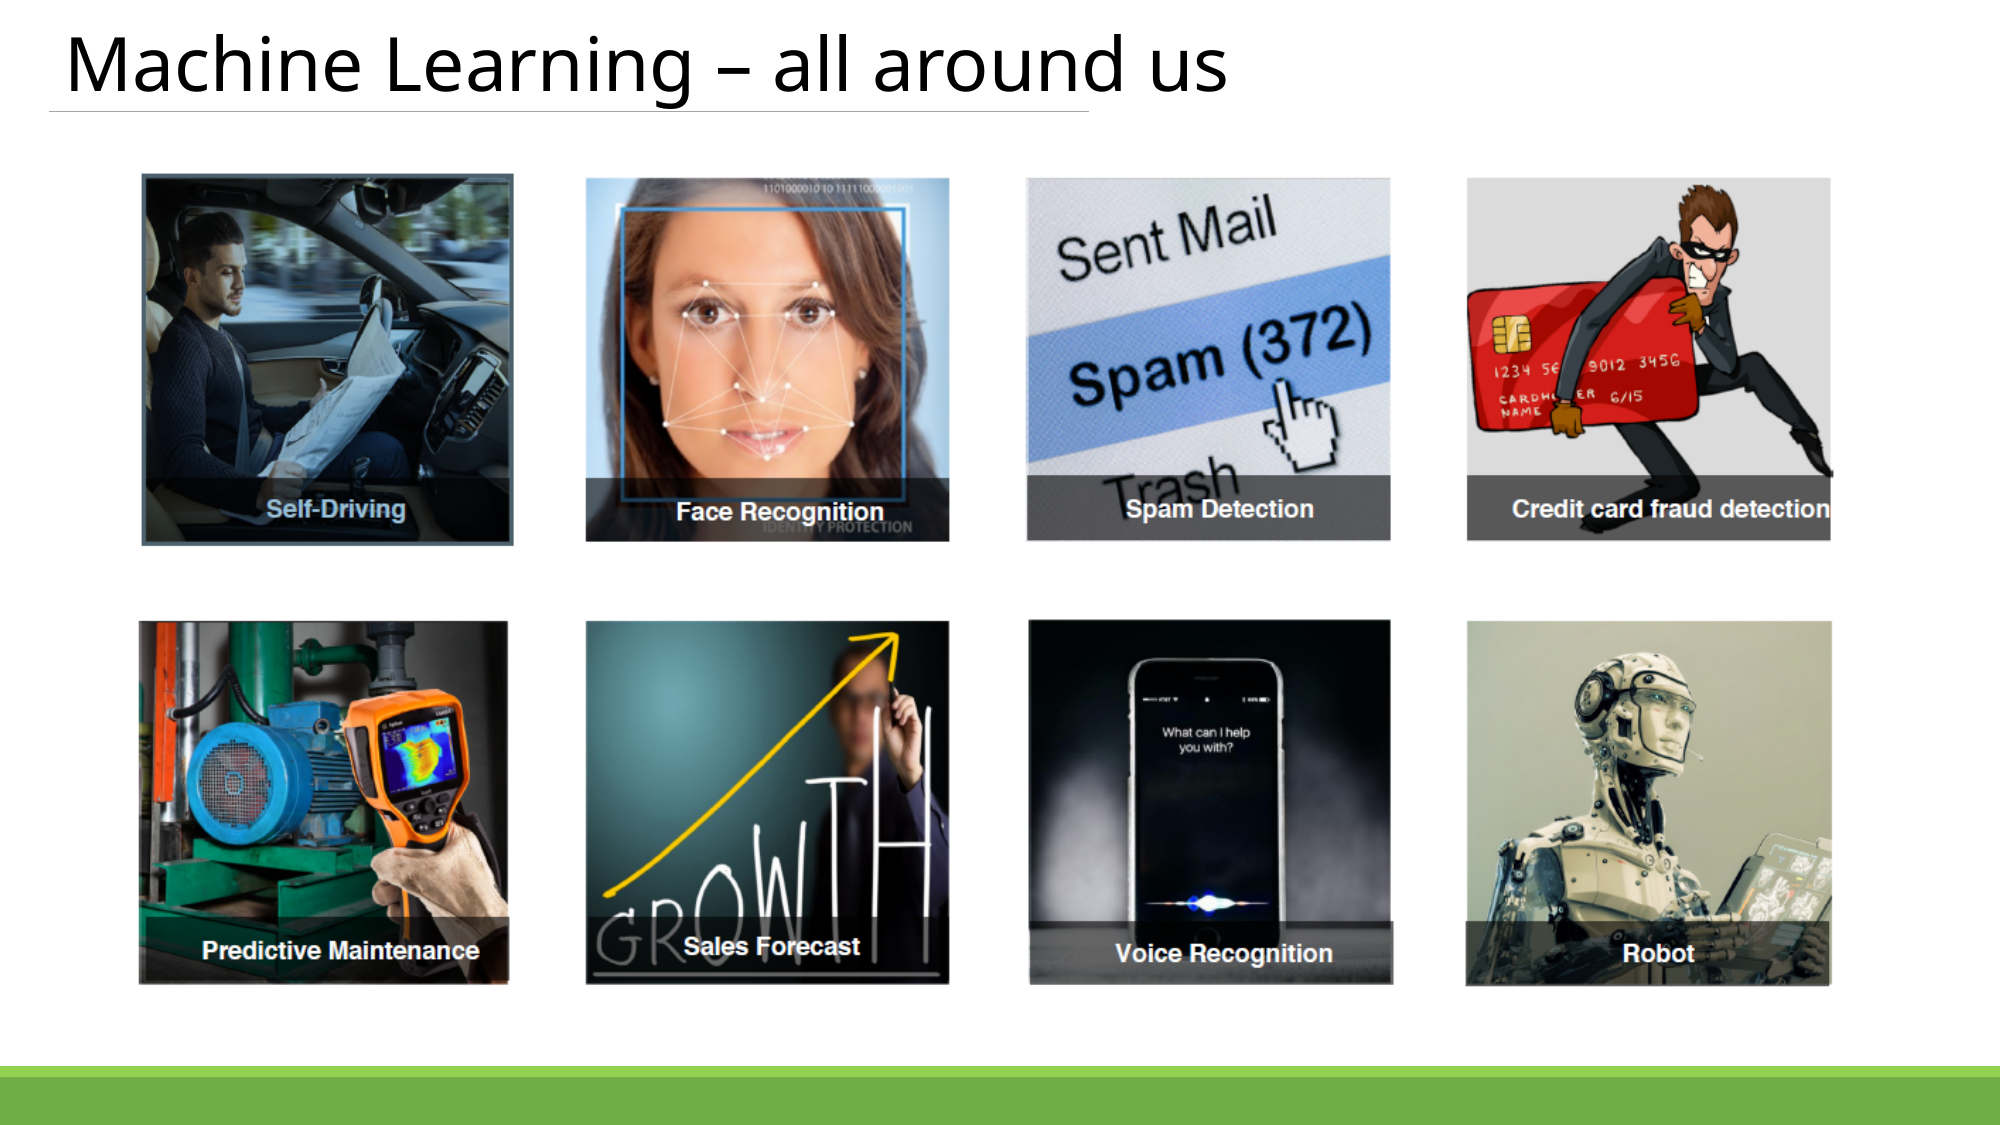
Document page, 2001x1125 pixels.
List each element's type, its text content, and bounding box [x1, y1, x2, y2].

title Machine Learning – all around us [49, 22, 1960, 112]
picture [115, 154, 1853, 1002]
